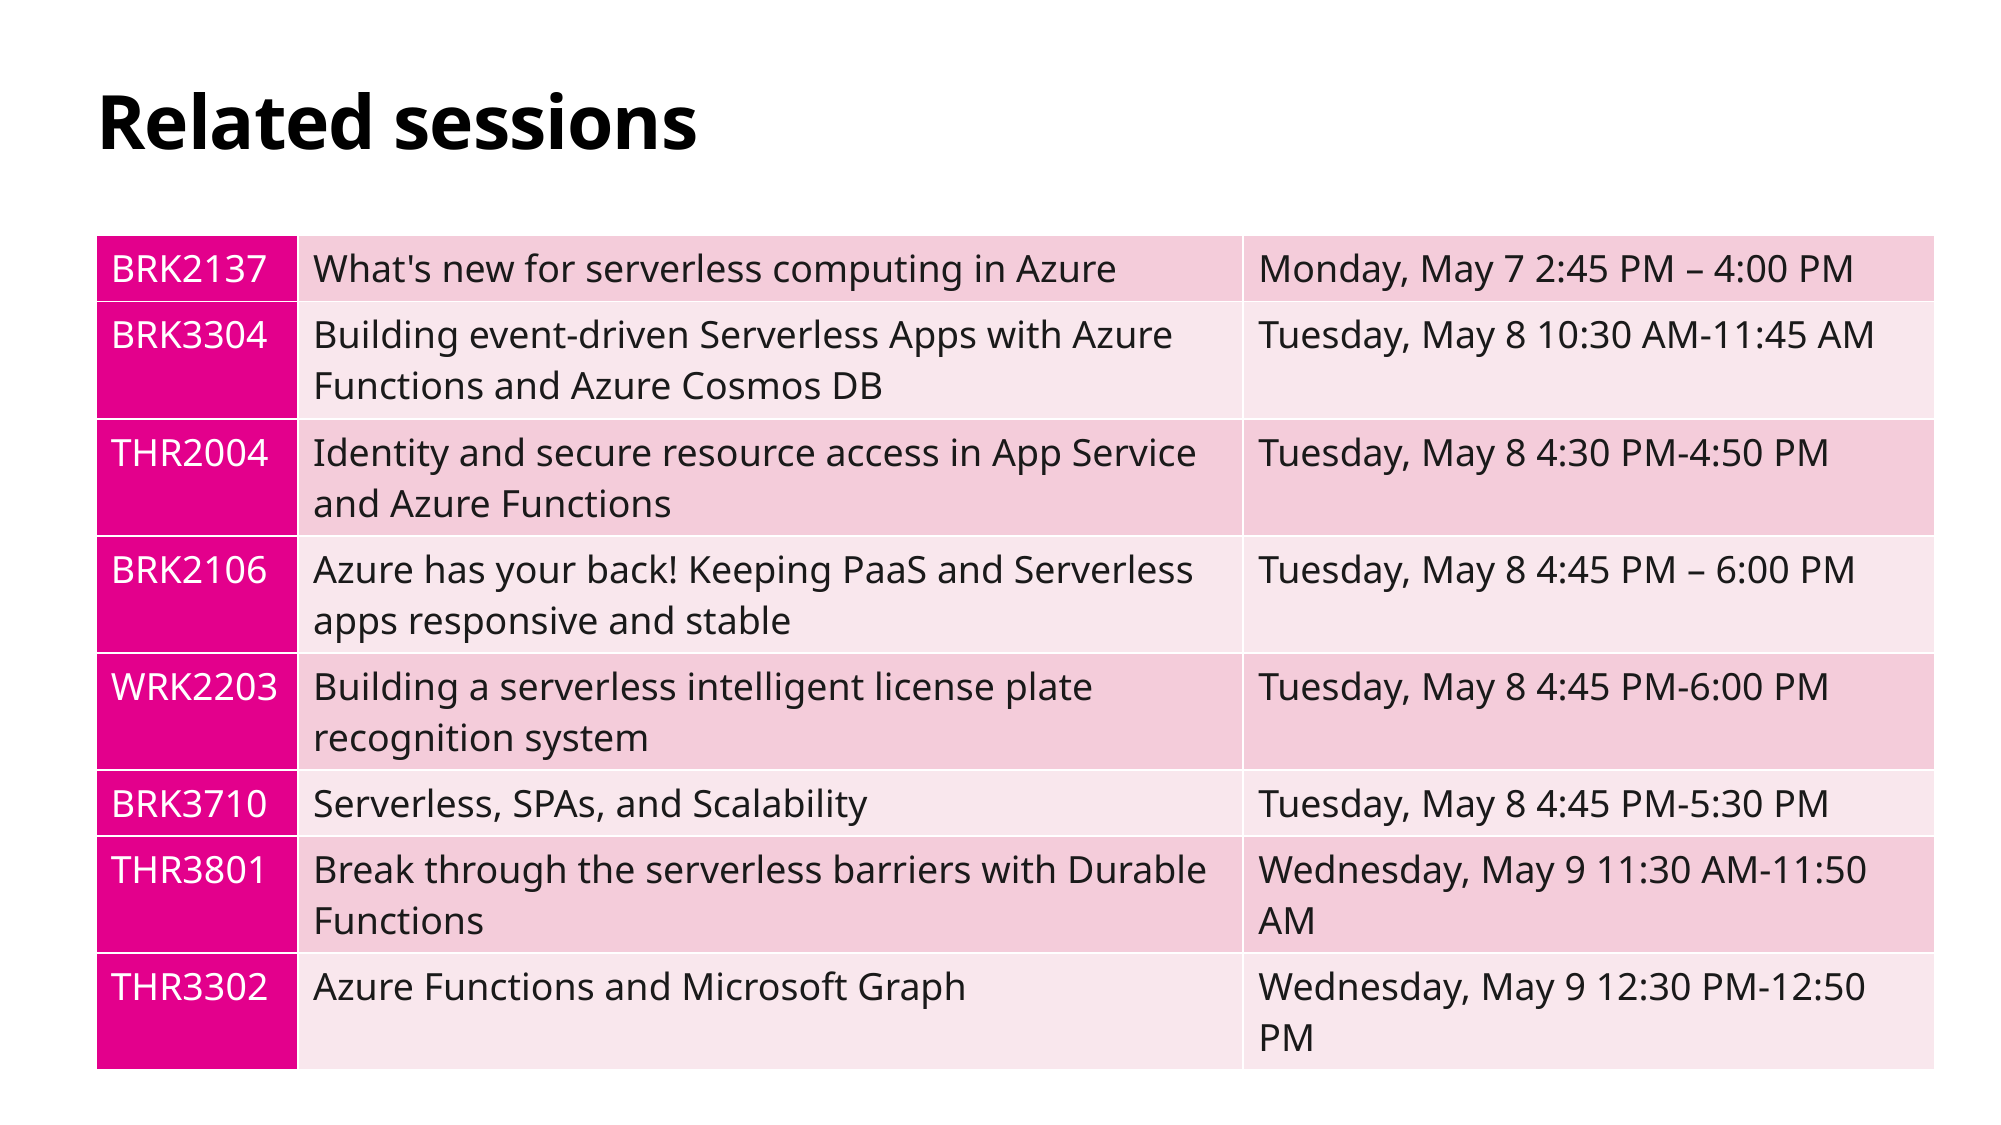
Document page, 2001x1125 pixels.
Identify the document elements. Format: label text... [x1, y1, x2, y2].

table_header What's new for serverless computing in Azure [299, 236, 1242, 301]
table_cell THR3801 [97, 837, 297, 952]
table_cell Identity and secure resource access in App Service and Azure Functions [299, 420, 1242, 535]
table_cell Building a serverless intelligent license plate recognition system [299, 654, 1242, 769]
table_cell WRK2203 [97, 654, 297, 769]
table_header BRK2137 [97, 236, 297, 301]
table_header Monday, May 7 2:45 PM – 4:00 PM [1244, 236, 1934, 301]
table_cell THR2004 [97, 420, 297, 535]
table_cell Tuesday, May 8 4:45 PM-5:30 PM [1244, 771, 1934, 835]
title Related sessions [96, 75, 1904, 166]
table_cell Serverless, SPAs, and Scalability [299, 771, 1242, 835]
table_cell Azure Functions and Microsoft Graph [299, 954, 1242, 1069]
table_cell Building event-driven Serverless Apps with Azure Functions and Azure Cosmos DB [299, 302, 1242, 418]
table_cell BRK2106 [97, 537, 297, 652]
table_cell BRK3304 [97, 302, 297, 418]
table_cell THR3302 [97, 954, 297, 1069]
table_cell Tuesday, May 8 4:45 PM-6:00 PM [1244, 654, 1934, 769]
table_cell Wednesday, May 9 11:30 AM-11:50 AM [1244, 837, 1934, 952]
table_cell Tuesday, May 8 4:45 PM – 6:00 PM [1244, 537, 1934, 652]
table_cell BRK3710 [97, 771, 297, 835]
table_cell Azure has your back! Keeping PaaS and Serverless apps responsive and stable [299, 537, 1242, 652]
table_cell Tuesday, May 8 4:30 PM-4:50 PM [1244, 420, 1934, 535]
table_cell Wednesday, May 9 12:30 PM-12:50 PM [1244, 954, 1934, 1069]
table_cell Break through the serverless barriers with Durable Functions [299, 837, 1242, 952]
table_cell Tuesday, May 8 10:30 AM-11:45 AM [1244, 302, 1934, 418]
